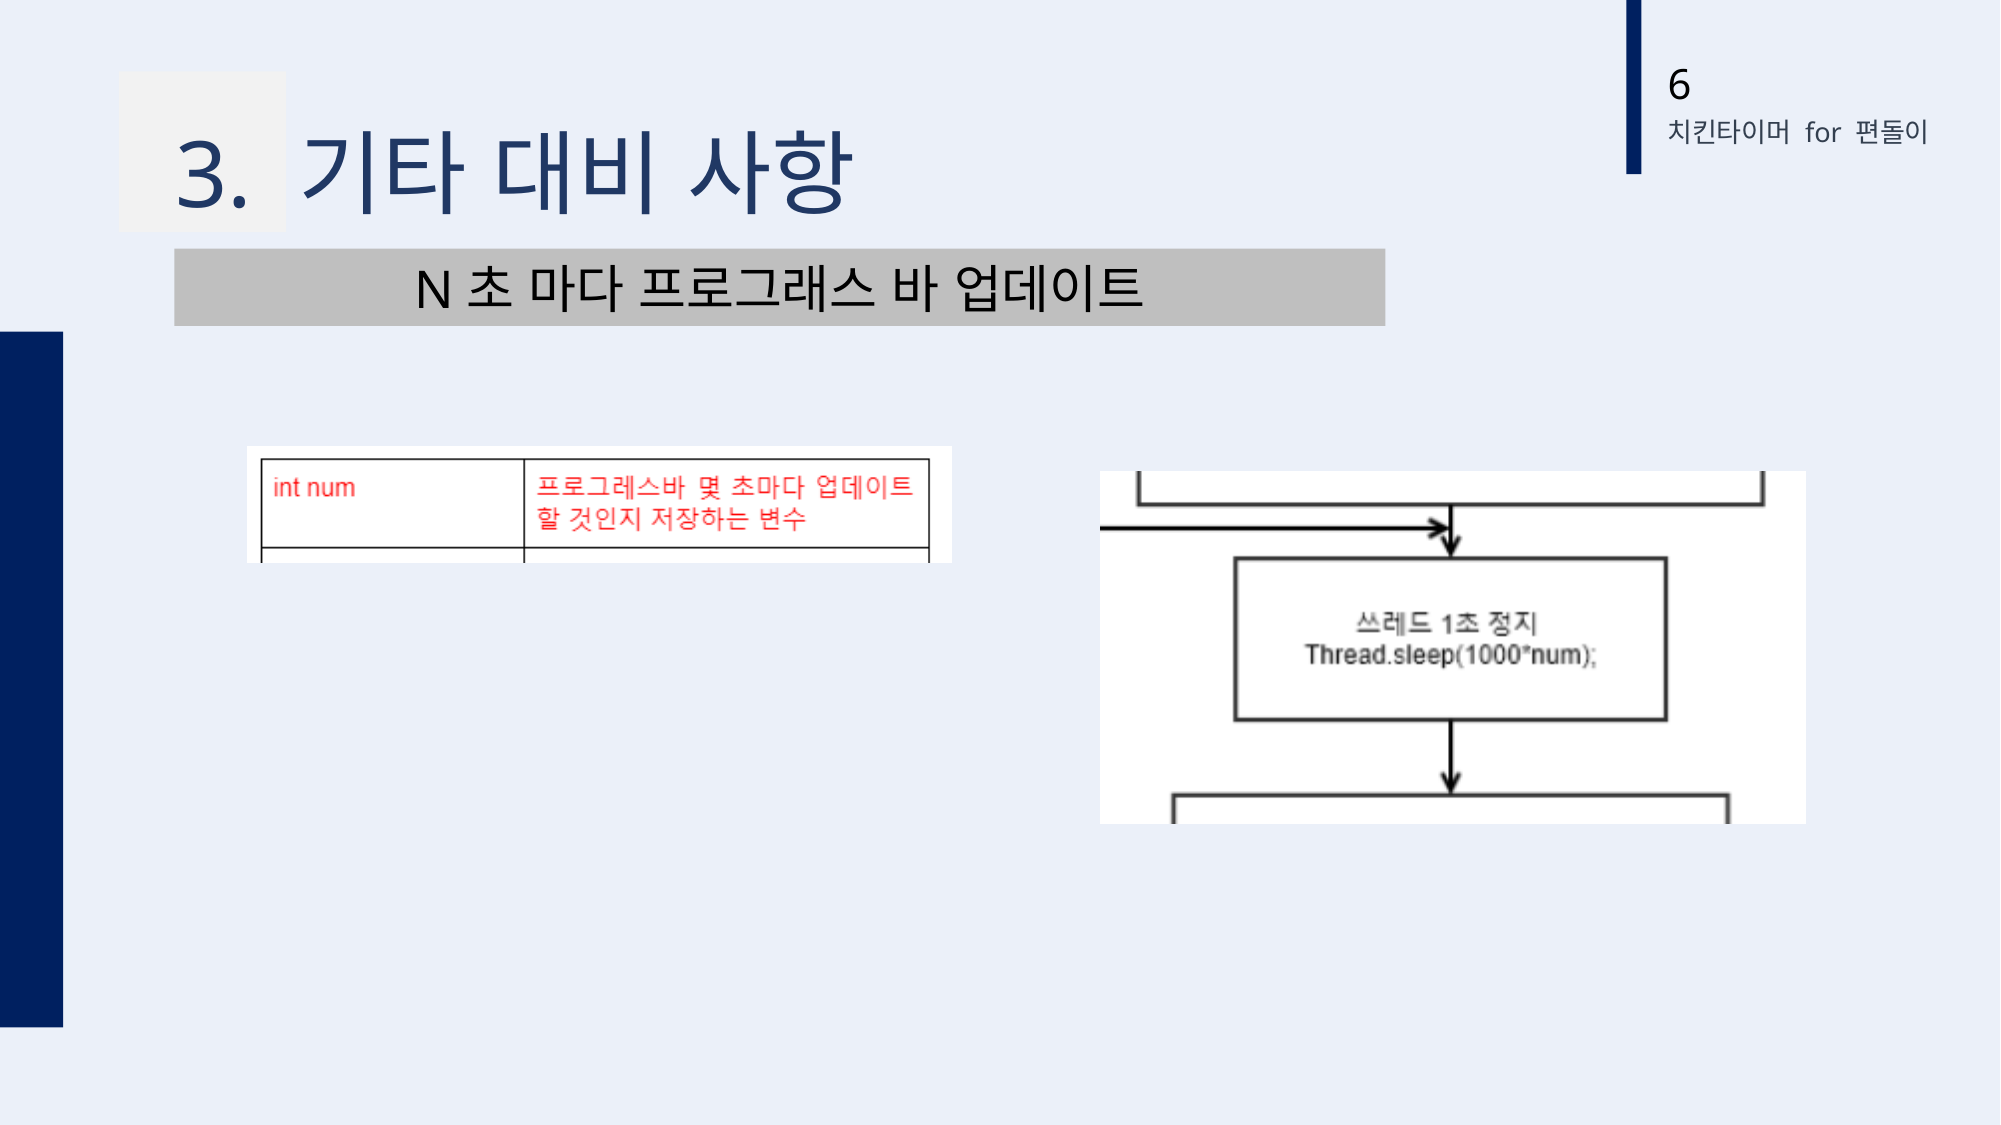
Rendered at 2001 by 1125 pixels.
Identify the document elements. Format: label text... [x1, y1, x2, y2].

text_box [1652, 50, 1977, 157]
picture [1100, 471, 1806, 824]
text_box [1625, 0, 1642, 175]
text_box [0, 331, 64, 1028]
text_box 3. 기타 대비 사항 [160, 108, 1512, 233]
picture [247, 446, 952, 563]
text_box [118, 70, 287, 233]
text_box N초 마다 프로그래스 바 업데이트 [174, 248, 1386, 326]
